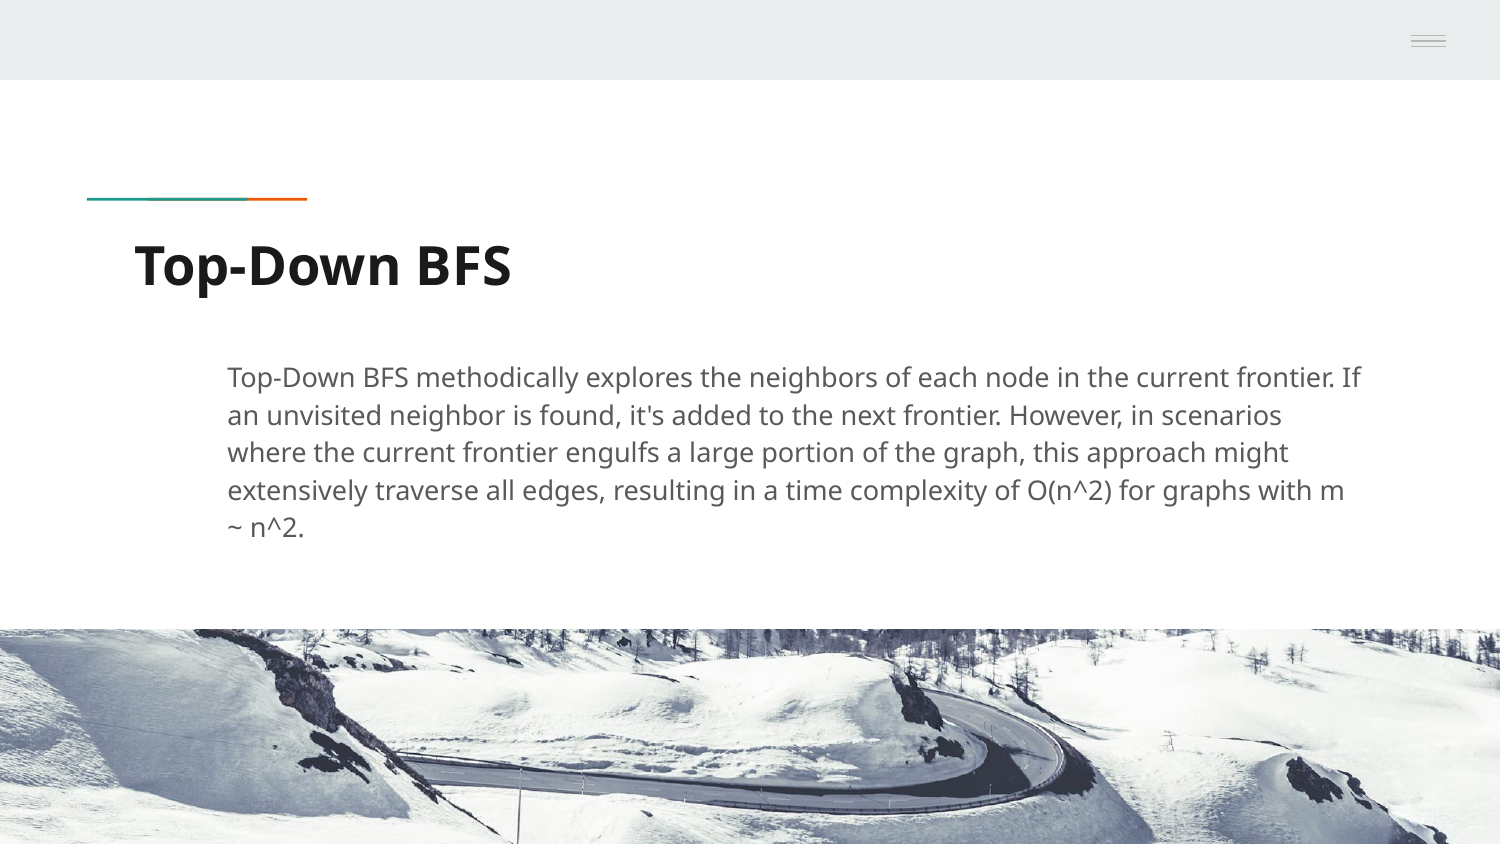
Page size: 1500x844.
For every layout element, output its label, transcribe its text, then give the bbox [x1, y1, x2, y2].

list Top-Down BFS methodically explores the neighbors of each node in the current frontier. If an unvisited neighbor is found, it's added to the next frontier. However, in scenarios where the current frontier engulfs a large portion of the graph, this approach might extensively traverse all edges, resulting in a time complexity of O(n^2) for graphs with m ~ n^2. [212, 341, 1381, 559]
picture [0, 628, 1500, 844]
title Top-Down BFS [119, 216, 1381, 305]
